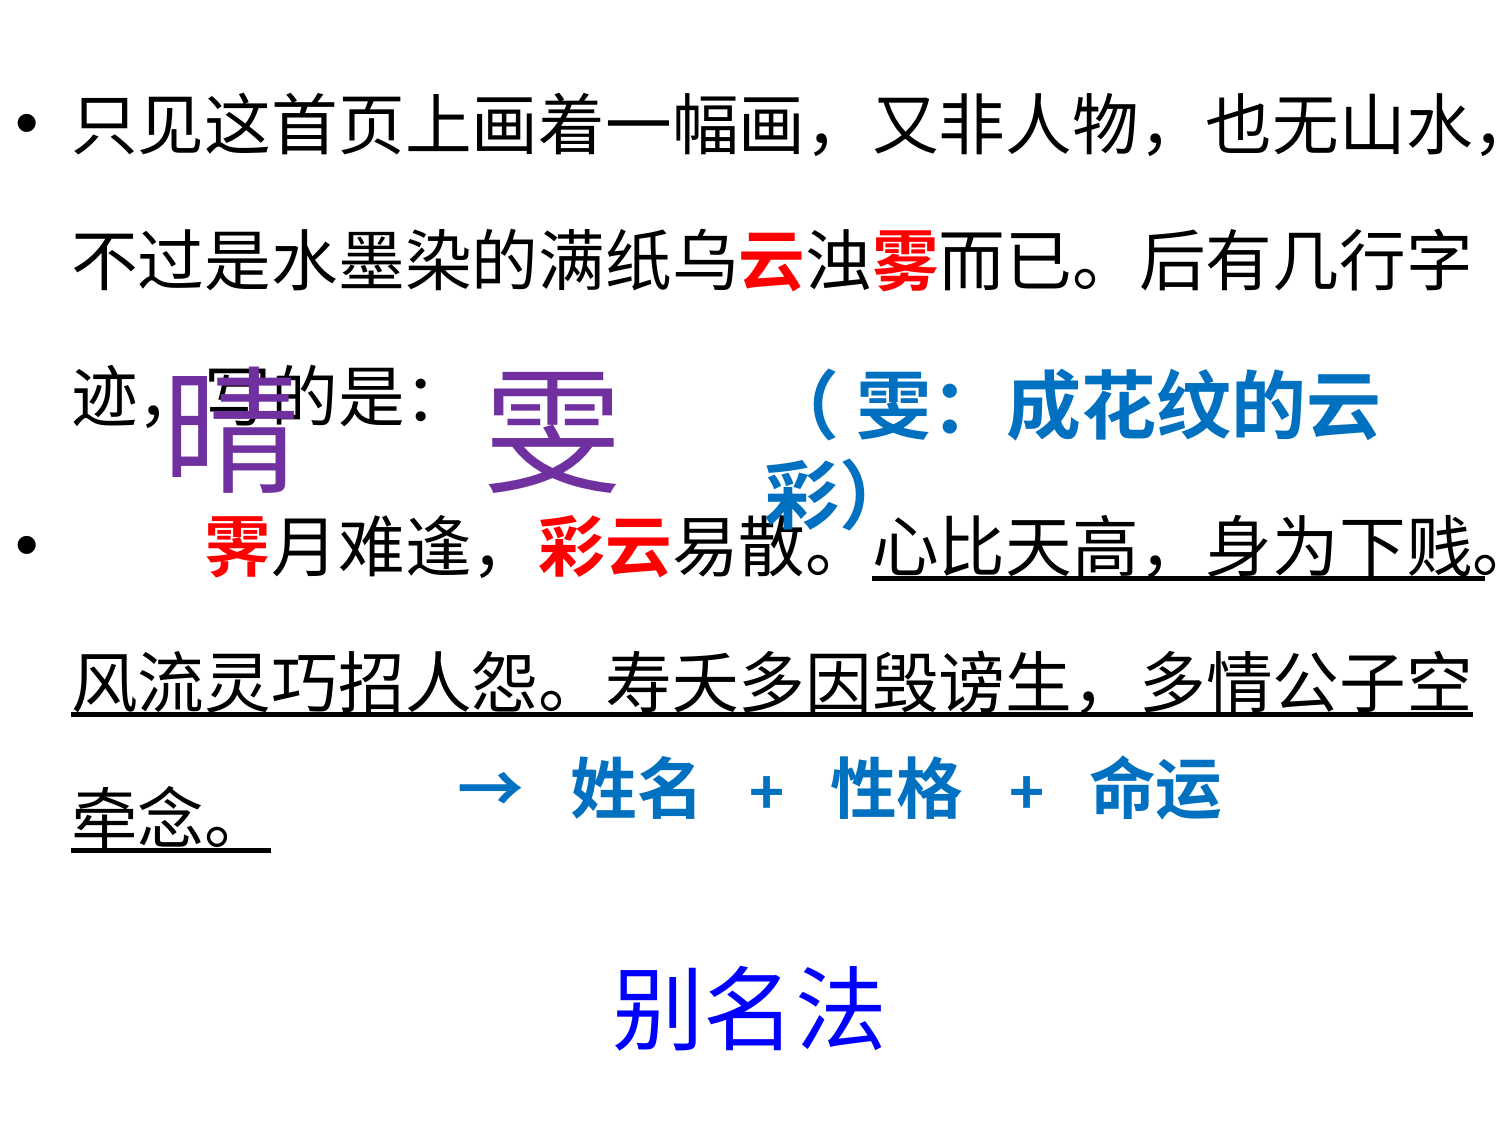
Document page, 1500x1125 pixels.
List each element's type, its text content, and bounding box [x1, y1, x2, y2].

text_box （ 雯：成花纹的云彩） [750, 351, 1483, 547]
text_box 晴 雯 [147, 338, 715, 518]
list 只见这首页上画着一幅画，又非人物，也无山水，不过是水墨染的满纸乌云浊雾而已。后有几行字迹，写的是： 霁月难逢，彩云易散。心比天高，身为下贱。风流灵巧招人怨。寿夭多因毁谤生，多情公子空牵念。 别名法 [0, 19, 1500, 1125]
text_box → 姓名 + 性格 + 命运 [442, 739, 1481, 835]
